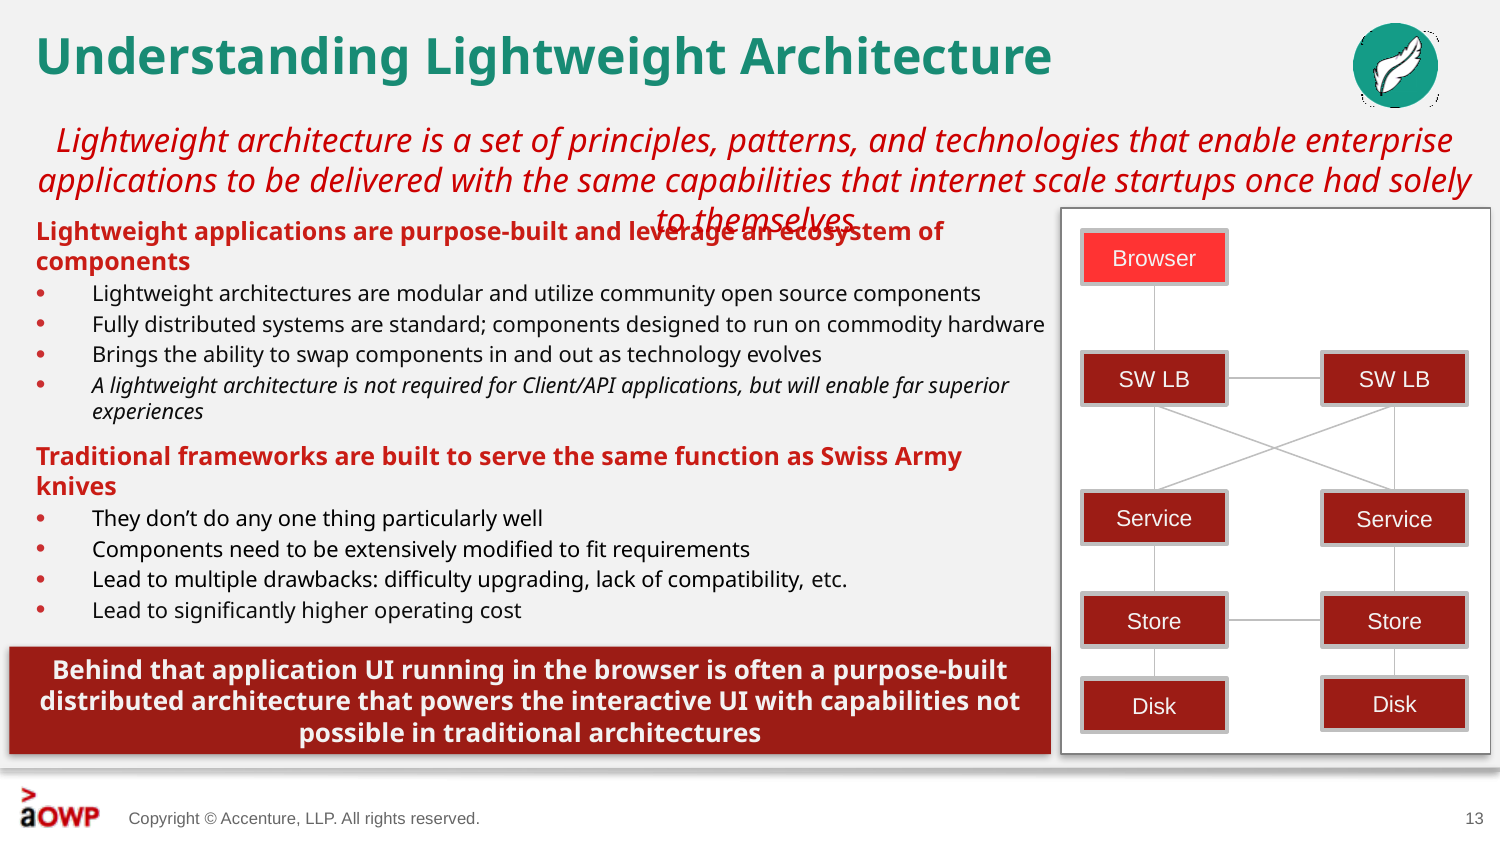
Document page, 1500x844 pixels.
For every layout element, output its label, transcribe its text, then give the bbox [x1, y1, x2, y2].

text_box Behind that application UI running in the browser is often a purpose-built distributed architecture that powers the interactive UI with capabilities not possible in traditional architectures [9, 646, 1052, 755]
title Understanding Lightweight Architecture [20, 16, 1489, 111]
picture [0, 777, 114, 839]
text_box Lightweight architecture is a set of principles, patterns, and technologies that enable enterprise applications to be delivered with the same capabilities that internet scale startups once had solely to themselves [20, 111, 1491, 247]
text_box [1060, 207, 1491, 755]
list Lightweight applications are purpose-built and leverage an ecosystem of components Lightweight architectures are modular and utilize community open source components Fully distributed systems are standard; components designed to run on commodity hardware Brings the ability to swap components in and out as technology evolves A lightweight architecture is not required for Client/API applications, but will enable far superior experiences Traditional frameworks are built to serve the same function as Swiss Army knives They don’t do any one thing particularly well Components need to be extensively modified to fit requirements Lead to multiple drawbacks: difficulty upgrading, lack of compatibility, etc. Lead to significantly higher operating cost [20, 247, 1054, 635]
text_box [1351, 20, 1447, 117]
slide_number 13 [1425, 783, 1484, 829]
